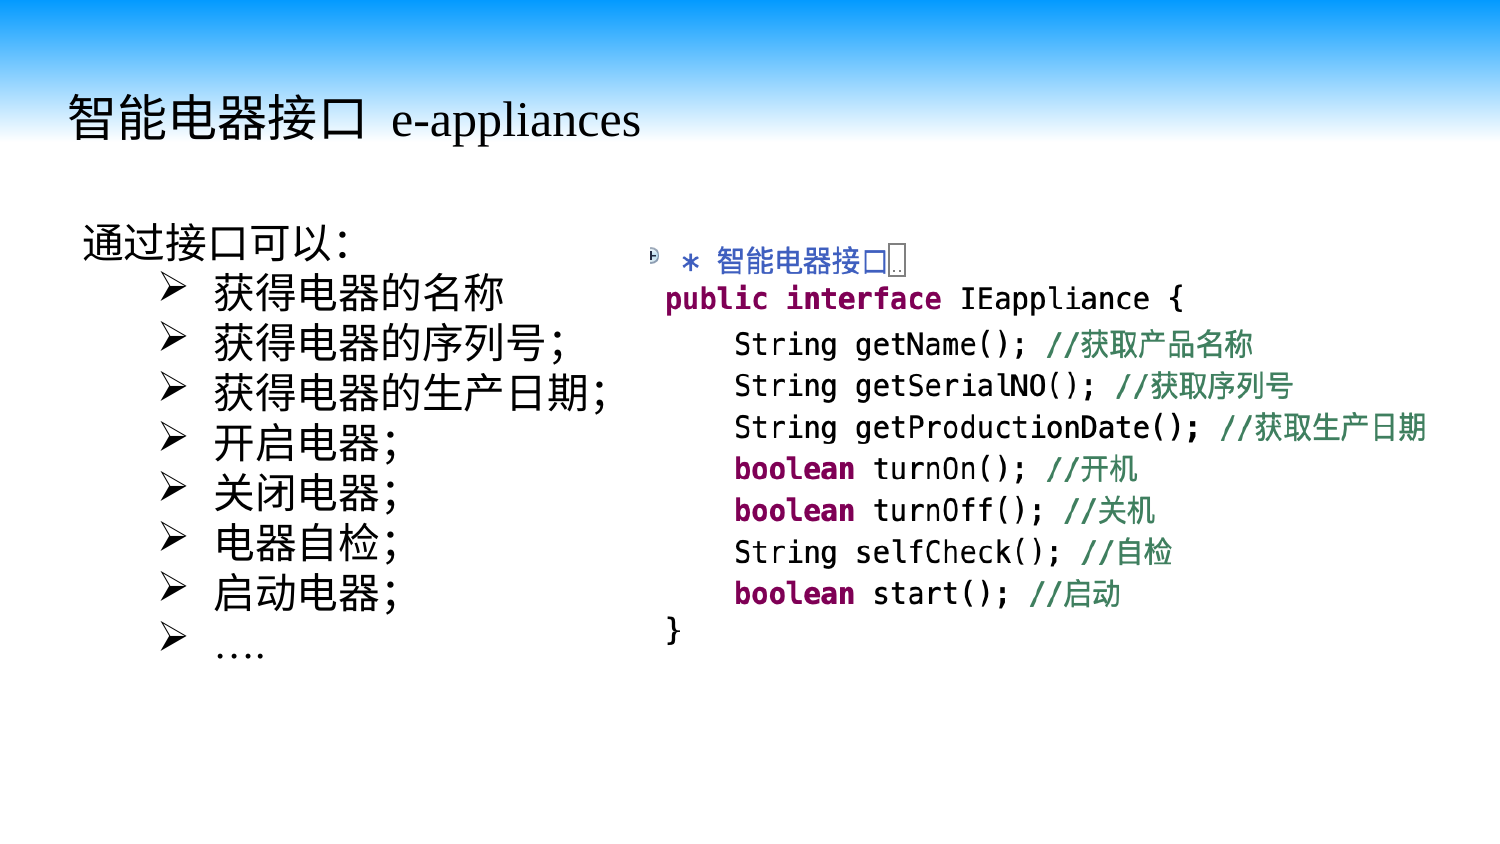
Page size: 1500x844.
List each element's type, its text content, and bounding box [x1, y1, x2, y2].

text_box 智能电器接口 e-appliances [53, 79, 1471, 274]
picture [650, 239, 1458, 649]
text_box 通过接口可以： 获得电器的名称 获得电器的序列号； 获得电器的生产日期； 开启电器； 关闭电器； 电器自检； 启动电器； …. [67, 209, 646, 675]
